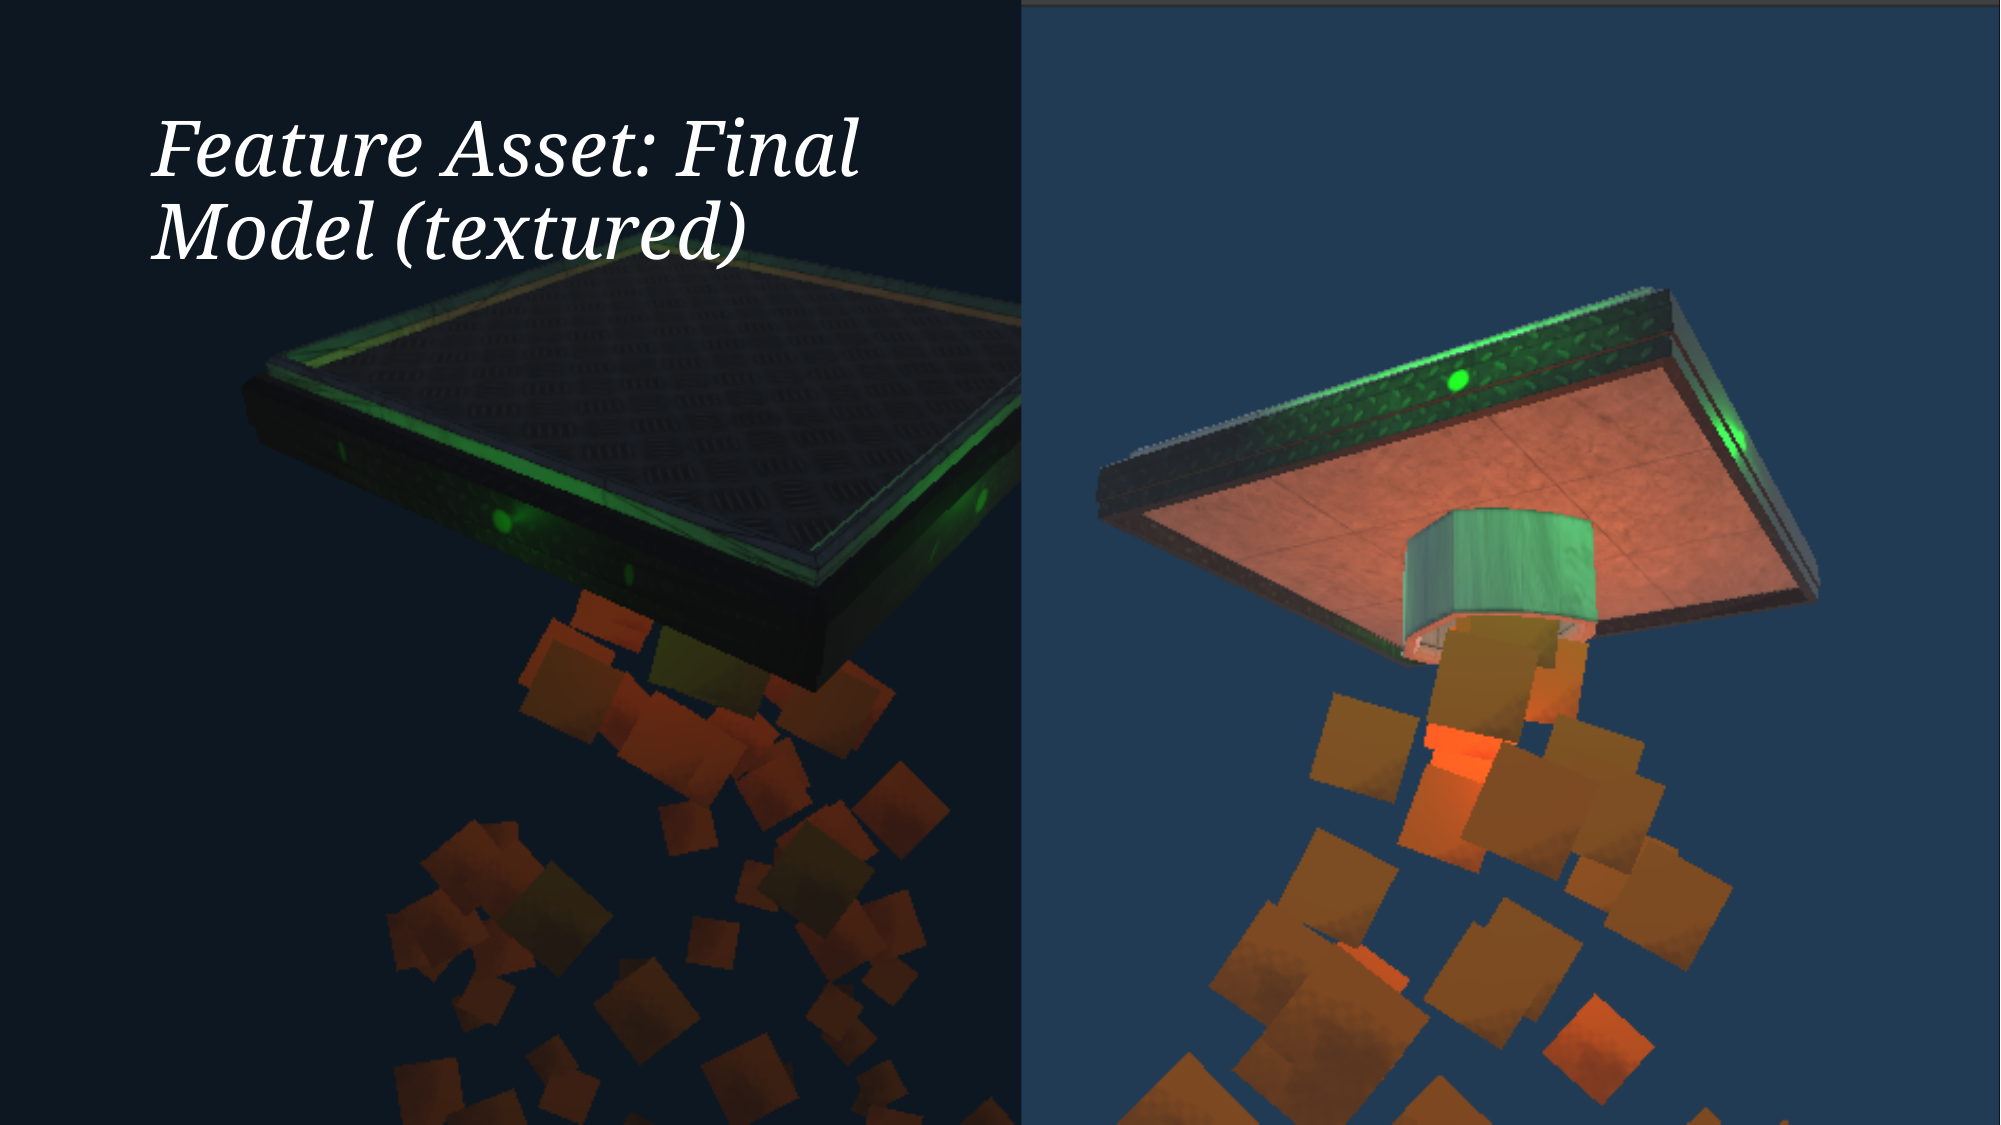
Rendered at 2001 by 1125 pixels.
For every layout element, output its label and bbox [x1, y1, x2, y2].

picture [0, 0, 1021, 1125]
list [1021, 0, 2000, 1125]
